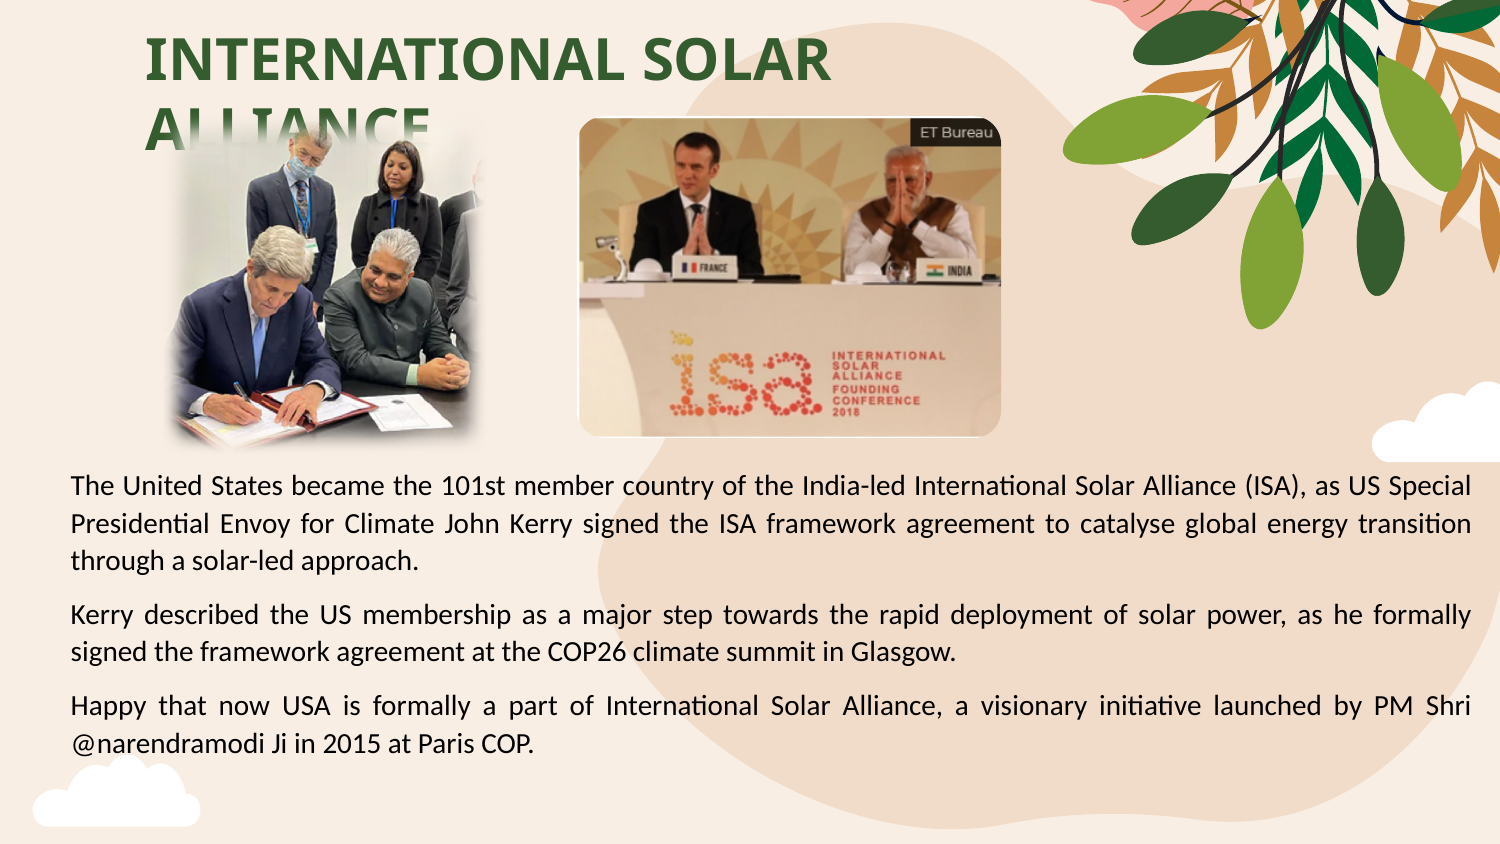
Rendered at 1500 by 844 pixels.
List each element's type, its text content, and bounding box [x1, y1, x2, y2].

picture [576, 115, 1002, 439]
title INTERNATIONAL SOLAR ALLIANCE [130, 6, 1059, 101]
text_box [1064, 0, 1500, 355]
picture [161, 111, 487, 455]
text_box The United States became the 101st member country of the India-led International Solar Alliance (ISA), as US Special Presidential Envoy for Climate John Kerry signed the ISA framework agreement to catalyse global energy transition through a solar-led approach. Kerry described the US membership as a major step towards the rapid deployment of solar power, as he formally signed the framework agreement at the COP26 climate summit in Glasgow. Happy that now USA is formally a part of International Solar Alliance, a visionary initiative launched by PM Shri @narendramodi Ji in 2015 at Paris COP. [55, 456, 1488, 811]
